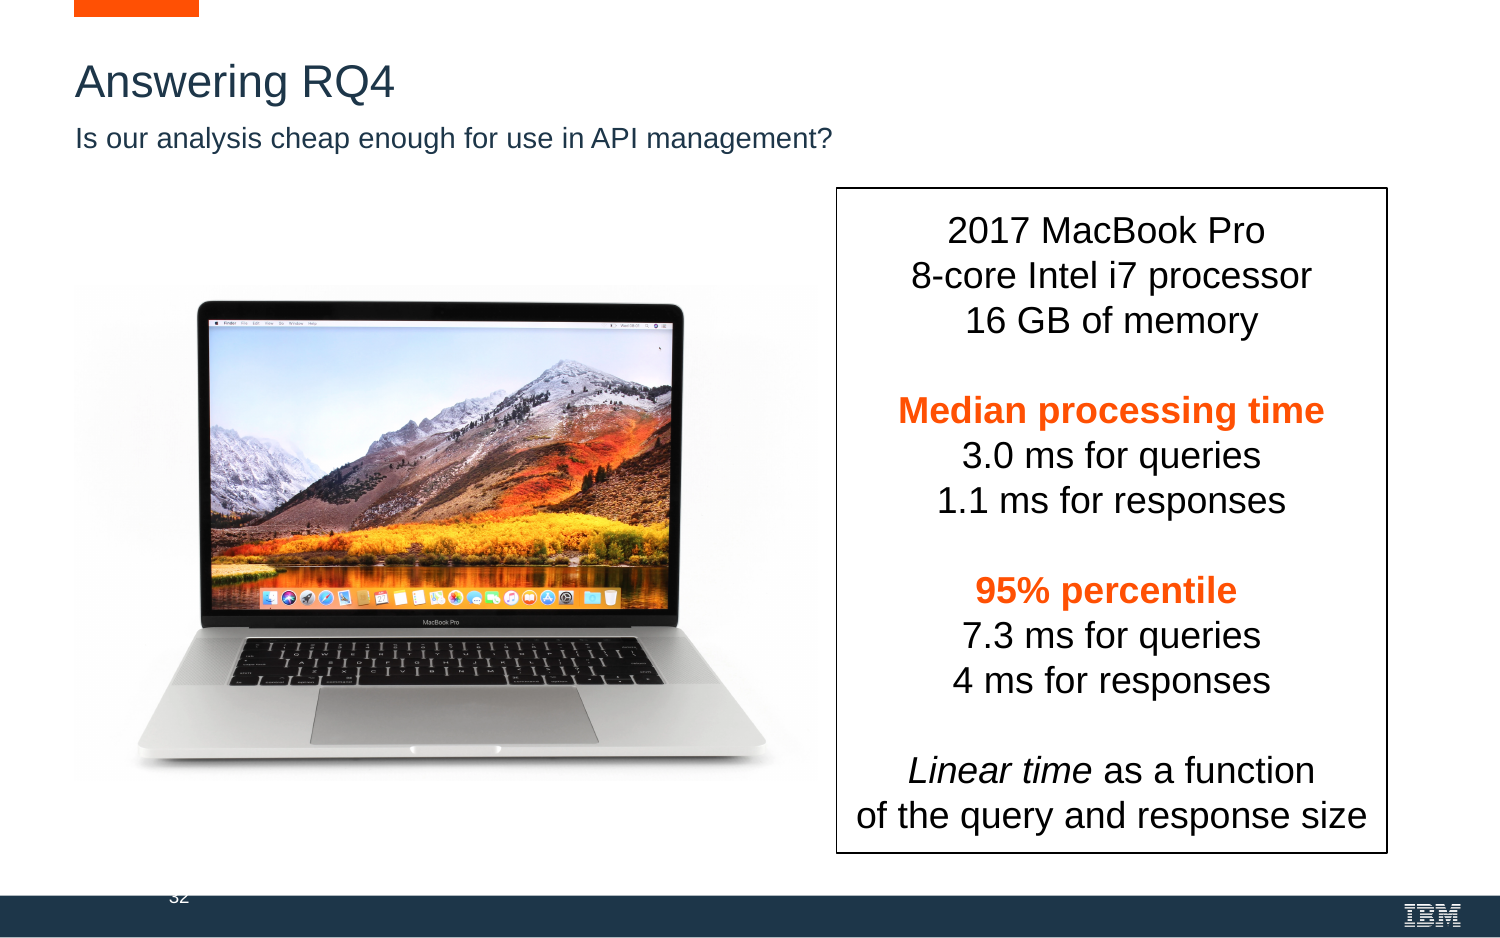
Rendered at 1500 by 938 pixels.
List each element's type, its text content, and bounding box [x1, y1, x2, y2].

text_box 2017 MacBook Pro 8-core Intel i7 processor 16 GB of memory Median processing time 3.0 ms for queries 1.1 ms for responses 95% percentile 7.3 ms for queries 4 ms for responses Linear time as a function of the query and response size [836, 188, 1387, 854]
picture [74, 284, 819, 781]
picture [1404, 904, 1462, 927]
title Answering RQ4 [74, 37, 1426, 94]
list Is our analysis cheap enough for use in API management? [75, 109, 1425, 207]
